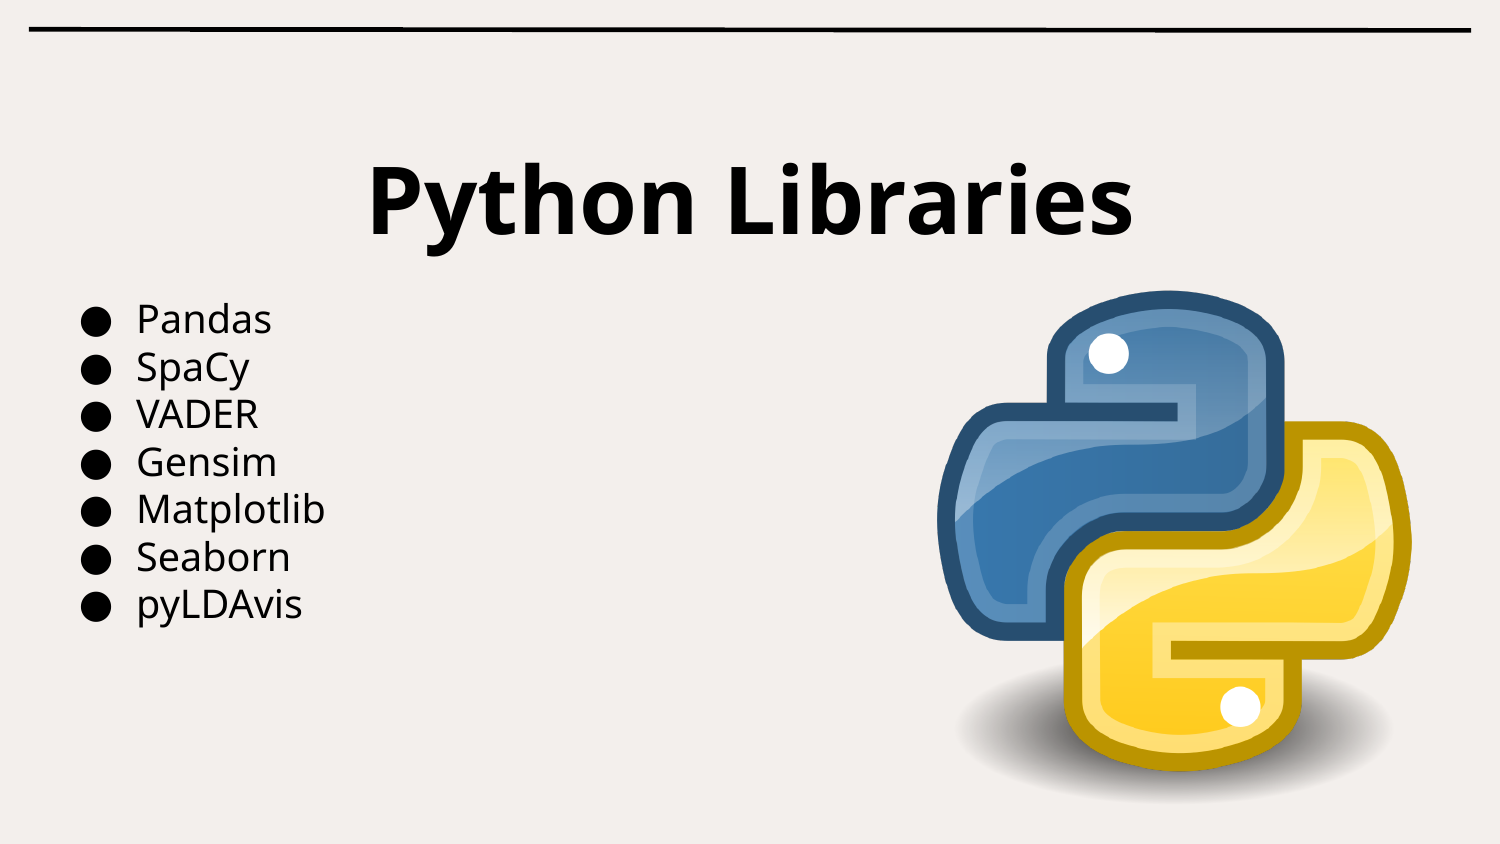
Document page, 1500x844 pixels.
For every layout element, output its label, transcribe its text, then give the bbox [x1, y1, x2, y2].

picture [905, 278, 1444, 817]
title Python Libraries [37, 125, 1463, 258]
text_box Pandas SpaCy VADER Gensim Matplotlib Seaborn pyLDAvis [46, 278, 904, 817]
